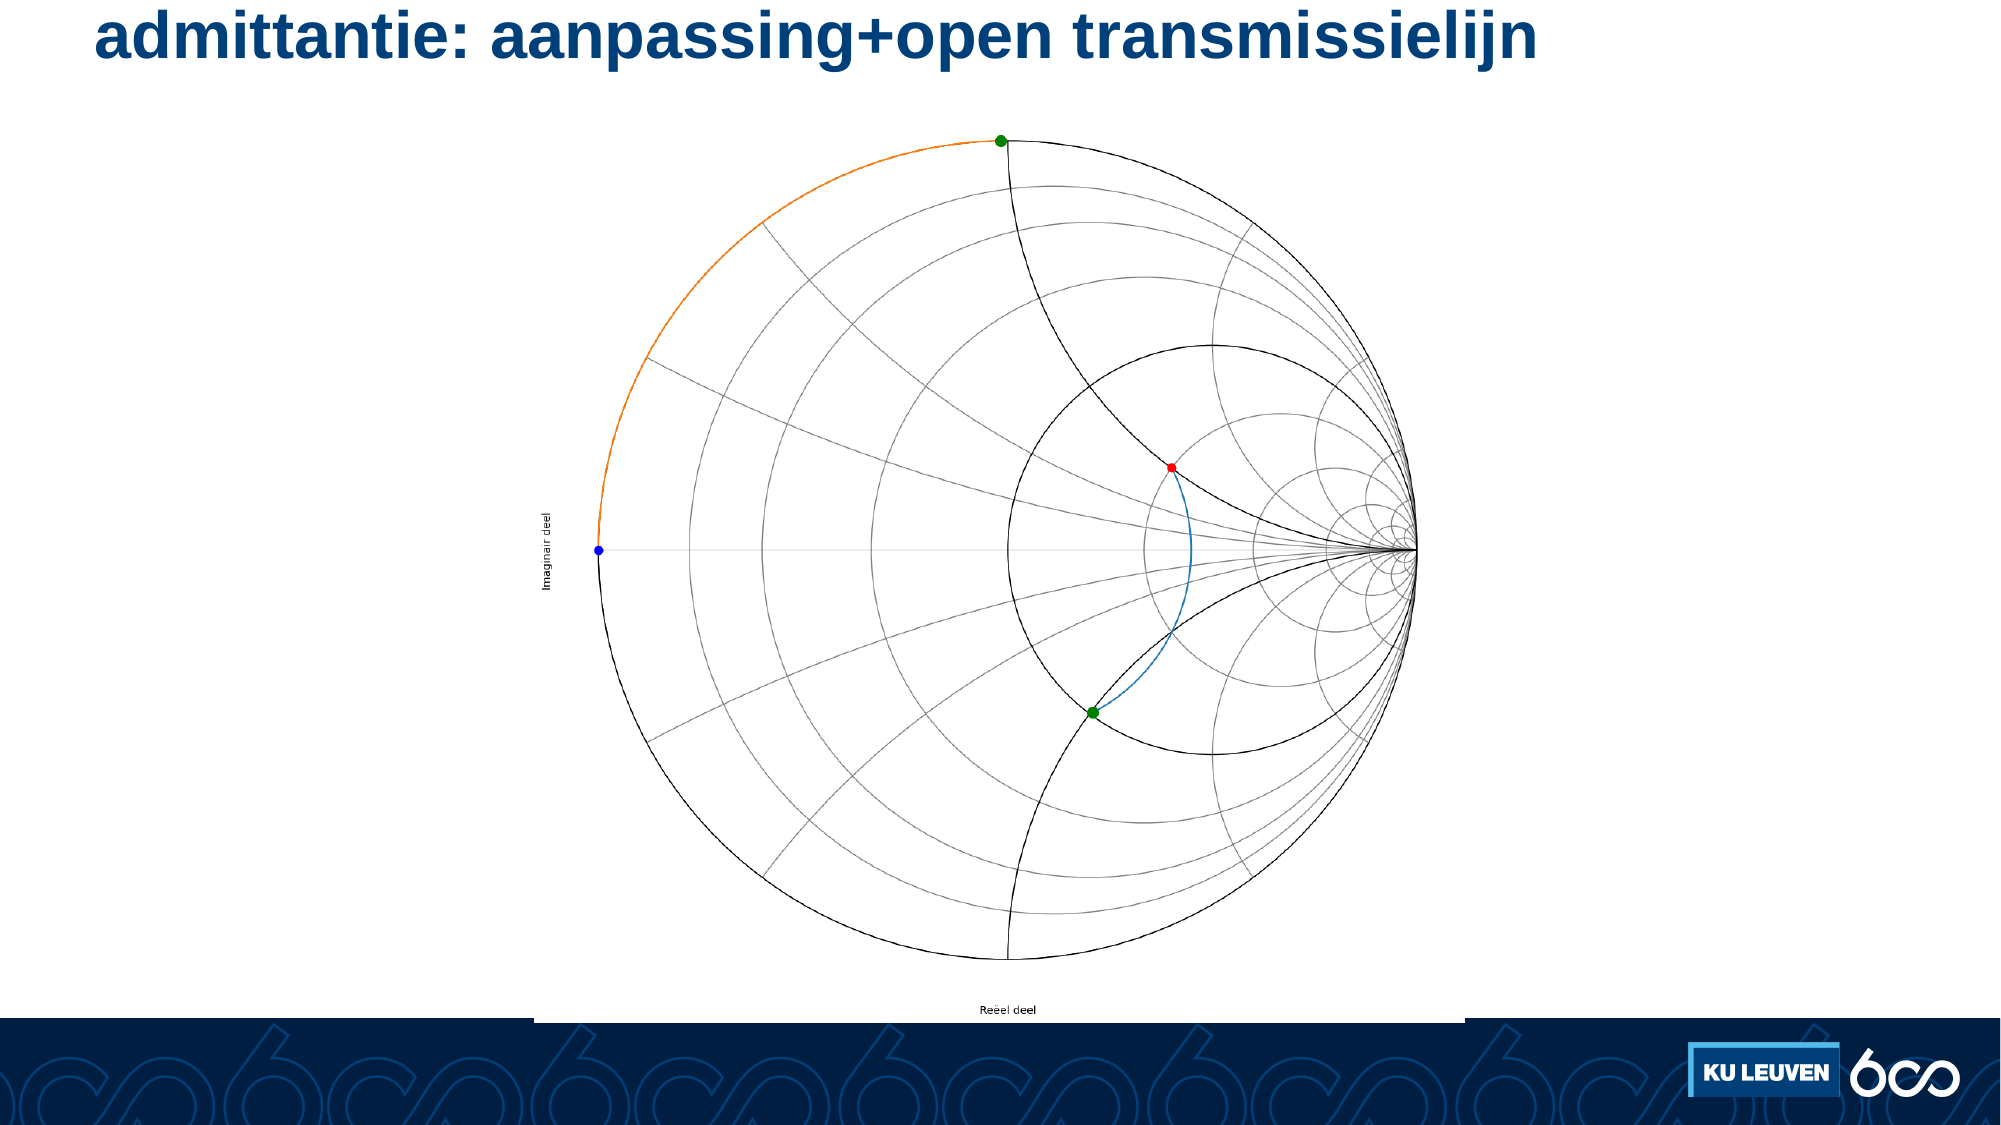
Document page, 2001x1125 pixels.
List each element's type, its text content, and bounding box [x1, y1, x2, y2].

picture [0, 92, 2001, 1125]
title admittantie: aanpassing+open transmissielijn [94, 0, 1906, 108]
